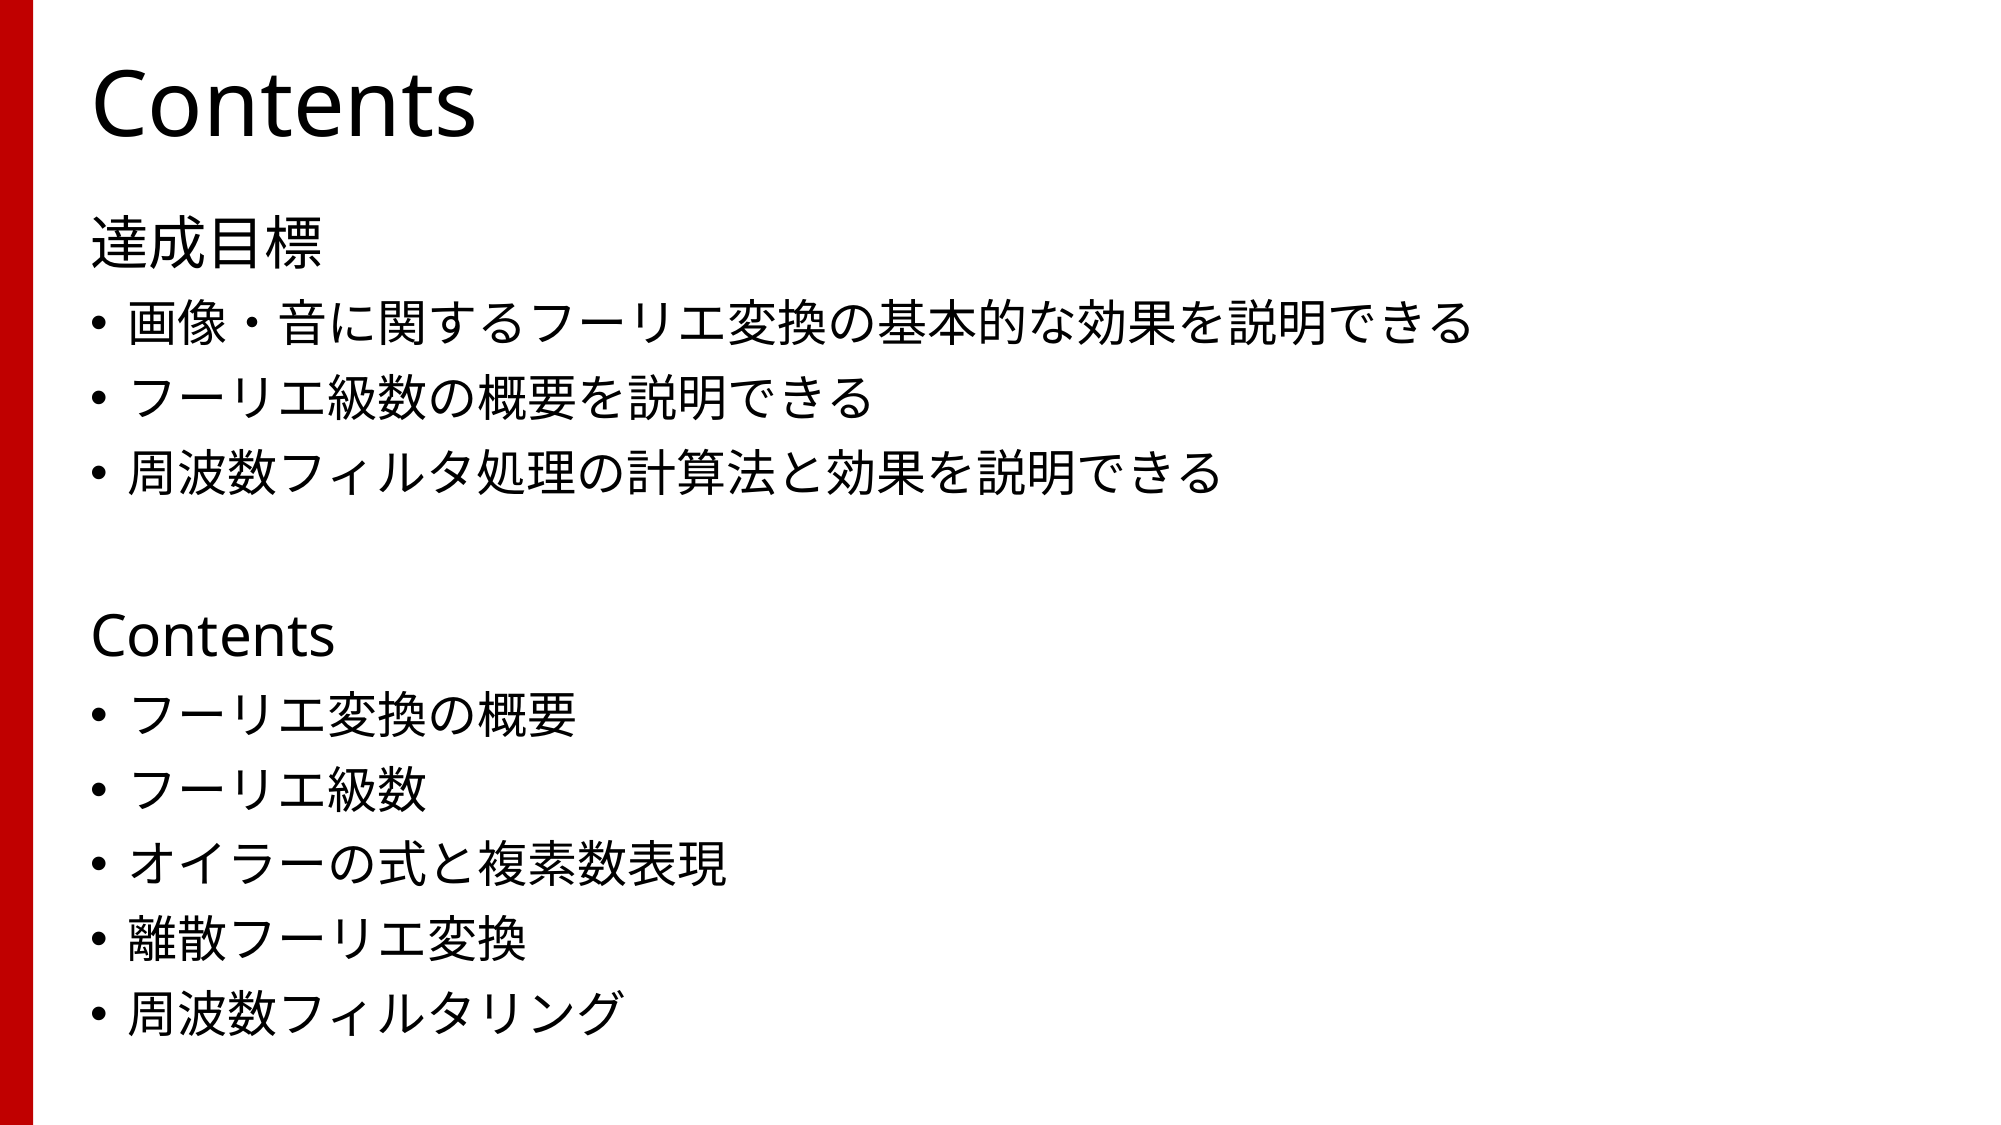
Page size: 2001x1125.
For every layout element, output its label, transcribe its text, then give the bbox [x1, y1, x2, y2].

title Contents [75, 46, 1958, 167]
list 達成目標 画像・音に関するフーリエ変換の基本的な効果を説明できる フーリエ級数の概要を説明できる 周波数フィルタ処理の計算法と効果を説明できる Contents フーリエ変換の概要 フーリエ級数 オイラーの式と複素数表現 離散フーリエ変換 周波数フィルタリング [75, 207, 1958, 1076]
